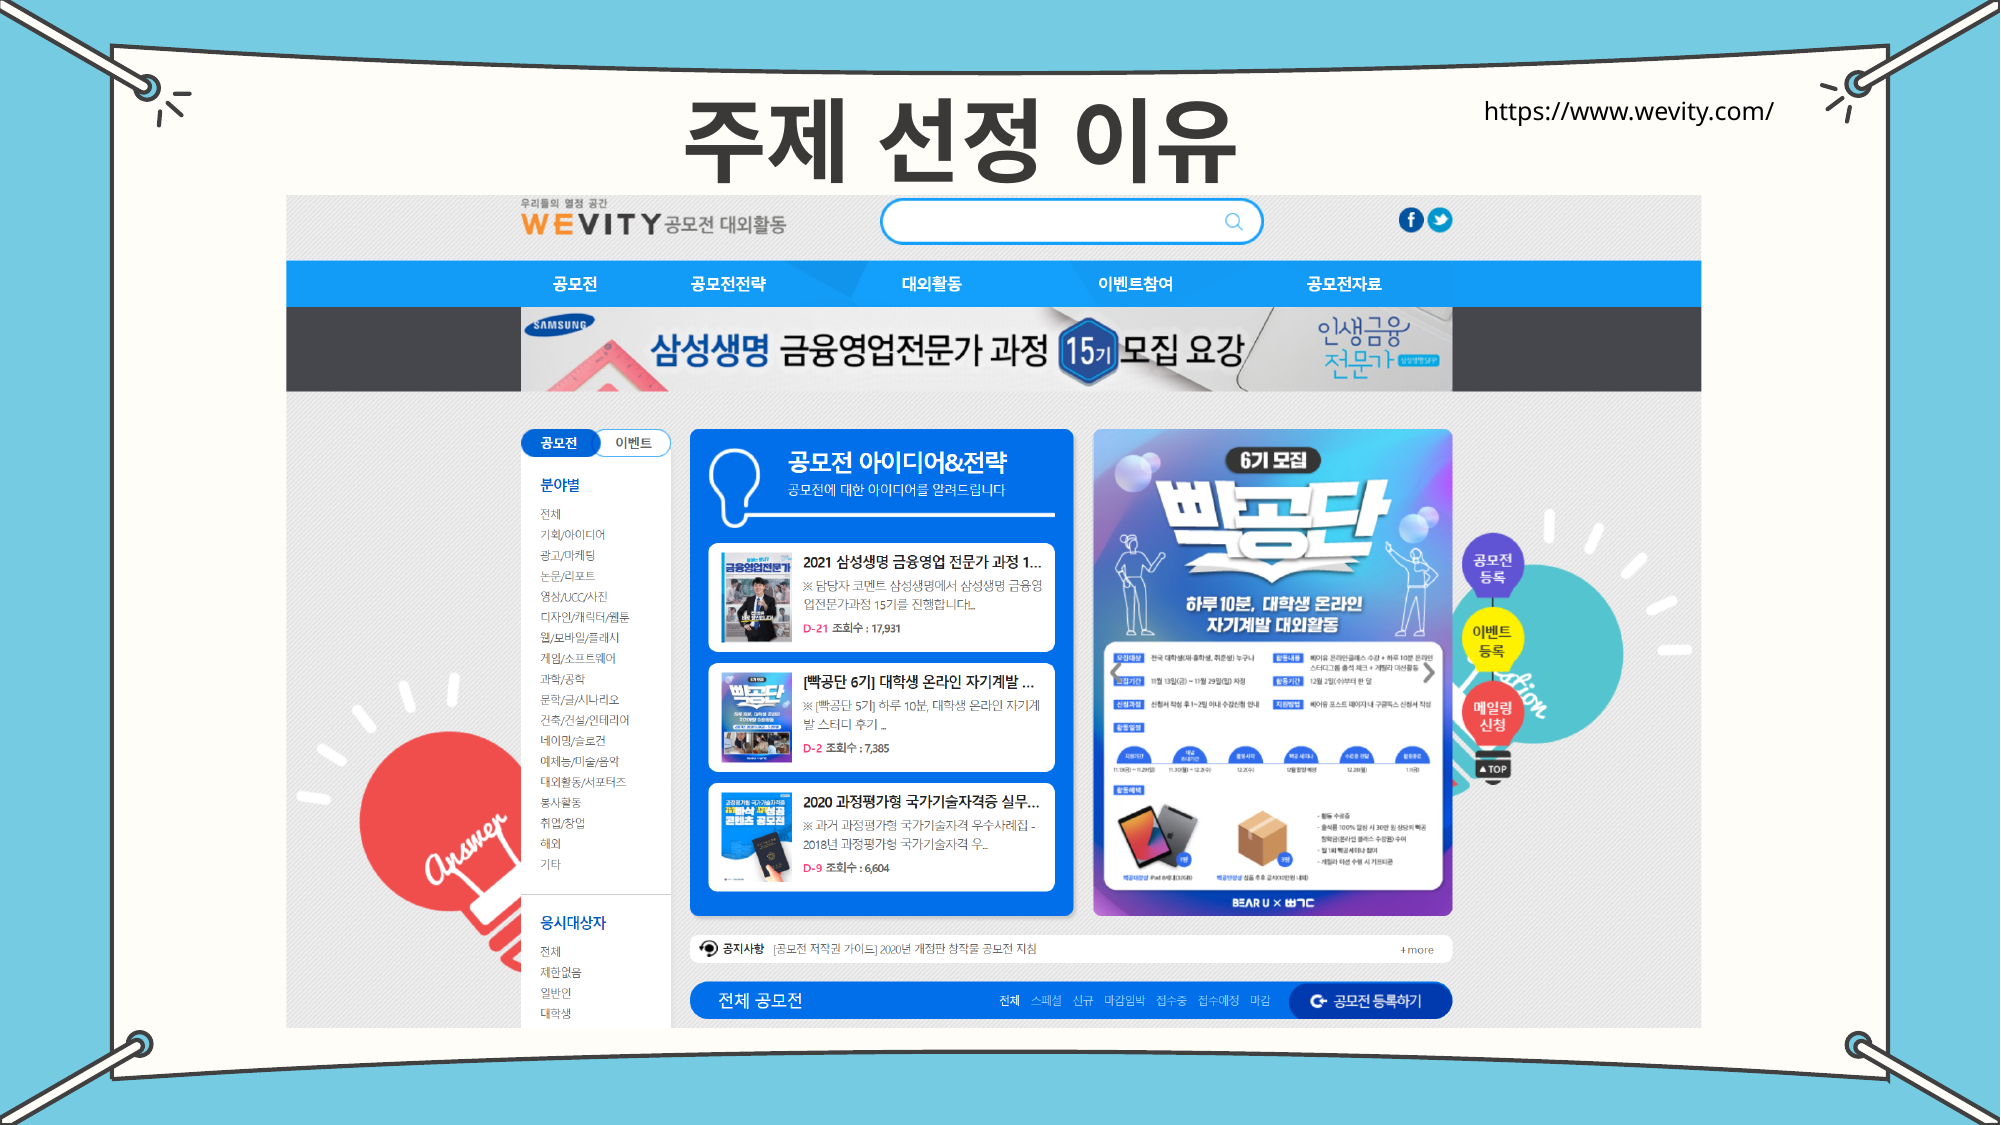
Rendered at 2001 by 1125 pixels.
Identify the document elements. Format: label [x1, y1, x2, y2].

text_box [0, 37, 2000, 1092]
picture [286, 195, 1702, 1028]
